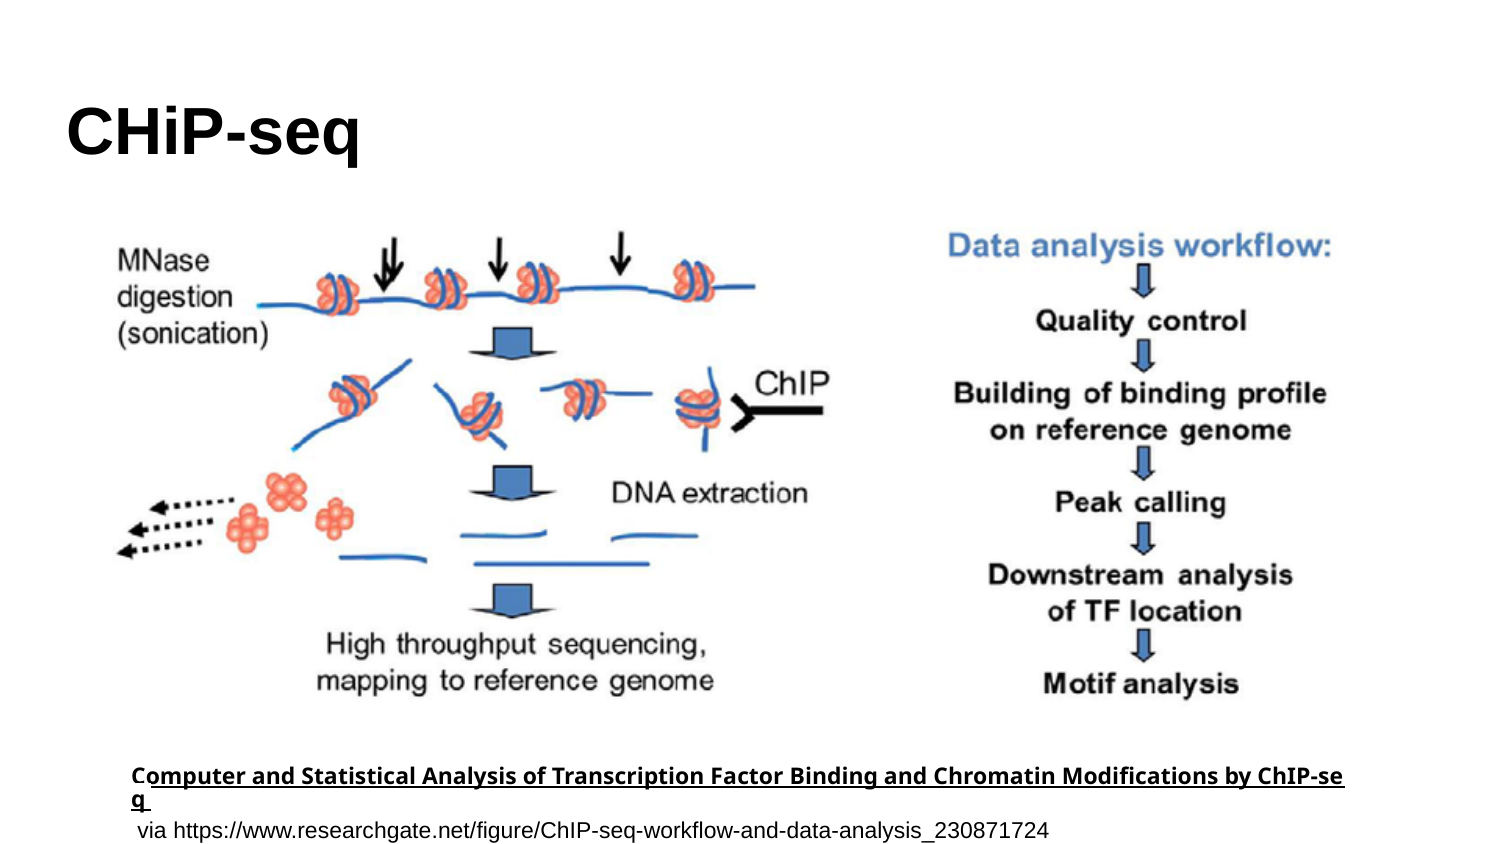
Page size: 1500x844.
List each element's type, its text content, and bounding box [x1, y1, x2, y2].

picture [95, 211, 1425, 717]
title CHiP-seq [51, 72, 1449, 167]
text_box Computer and Statistical Analysis of Transcription Factor Binding and Chromatin Modifications by ChIP-seq via https://www.researchgate.net/figure/ChIP-seq-workflow-and-data-analysis_230871724 [115, 747, 1366, 835]
